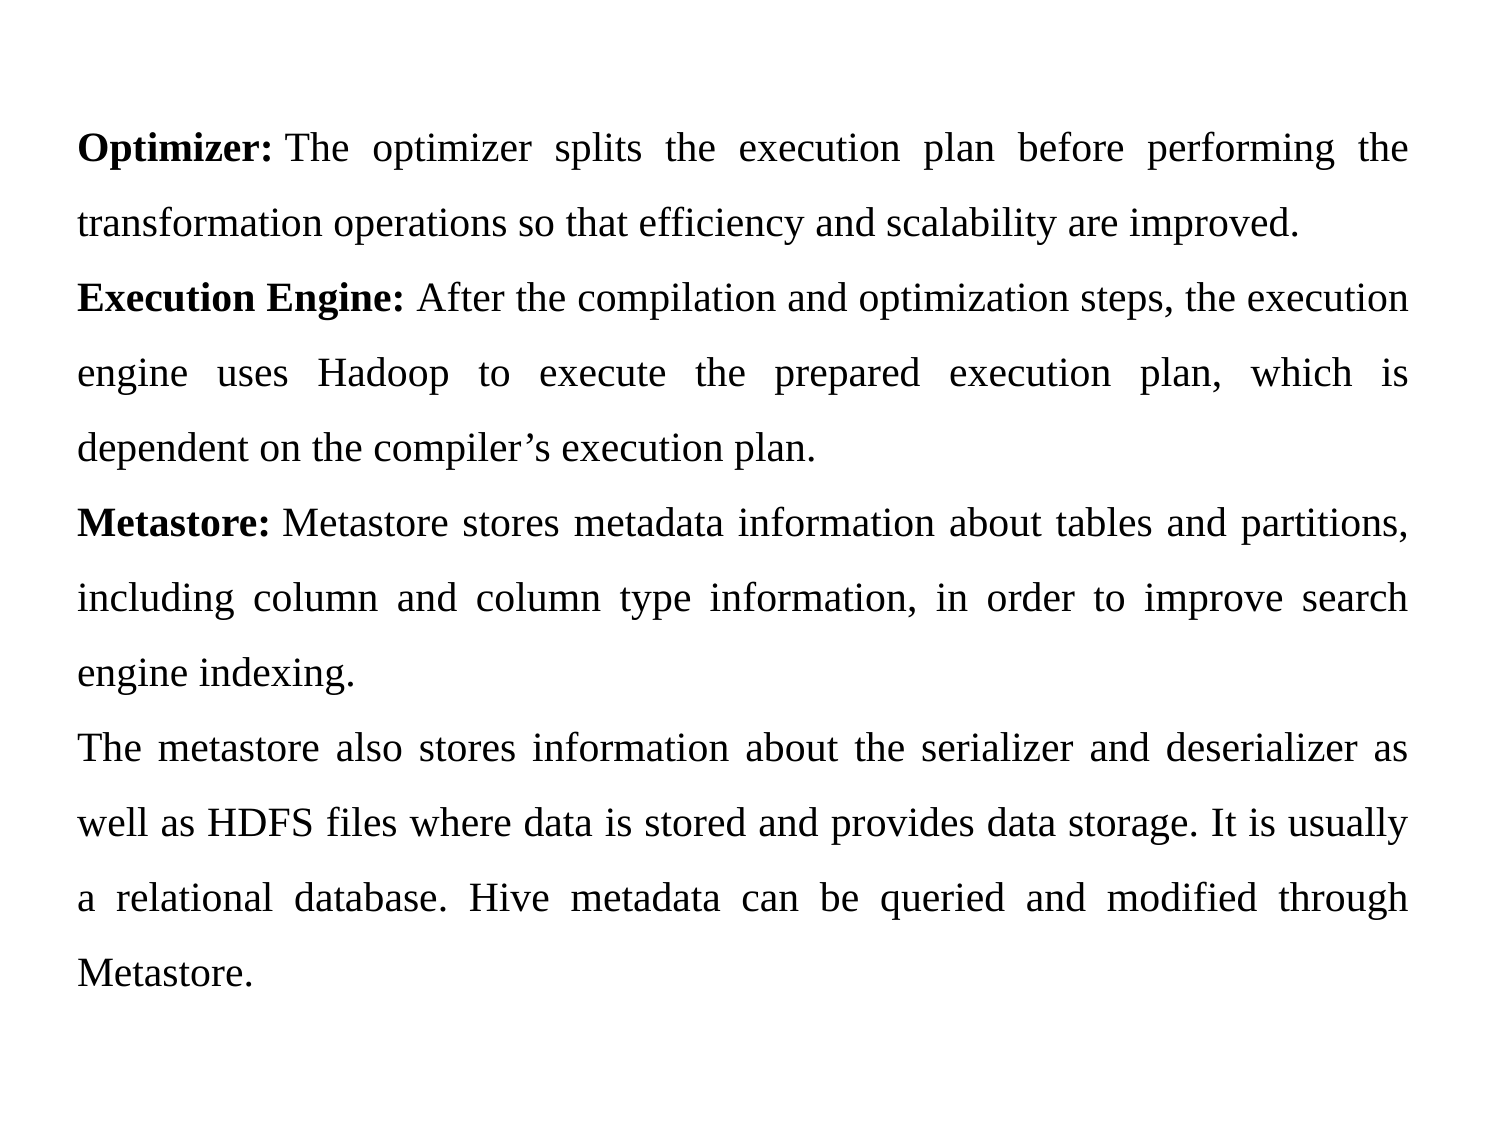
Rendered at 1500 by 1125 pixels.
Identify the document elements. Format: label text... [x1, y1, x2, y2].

text_box Optimizer: The optimizer splits the execution plan before performing the transformation operations so that efficiency and scalability are improved. Execution Engine: After the compilation and optimization steps, the execution engine uses Hadoop to execute the prepared execution plan, which is dependent on the compiler’s execution plan. Metastore: Metastore stores metadata information about tables and partitions, including column and column type information, in order to improve search engine indexing. The metastore also stores information about the serializer and deserializer as well as HDFS files where data is stored and provides data storage. It is usually a relational database. Hive metadata can be queried and modified through Metastore. [62, 87, 1425, 1003]
